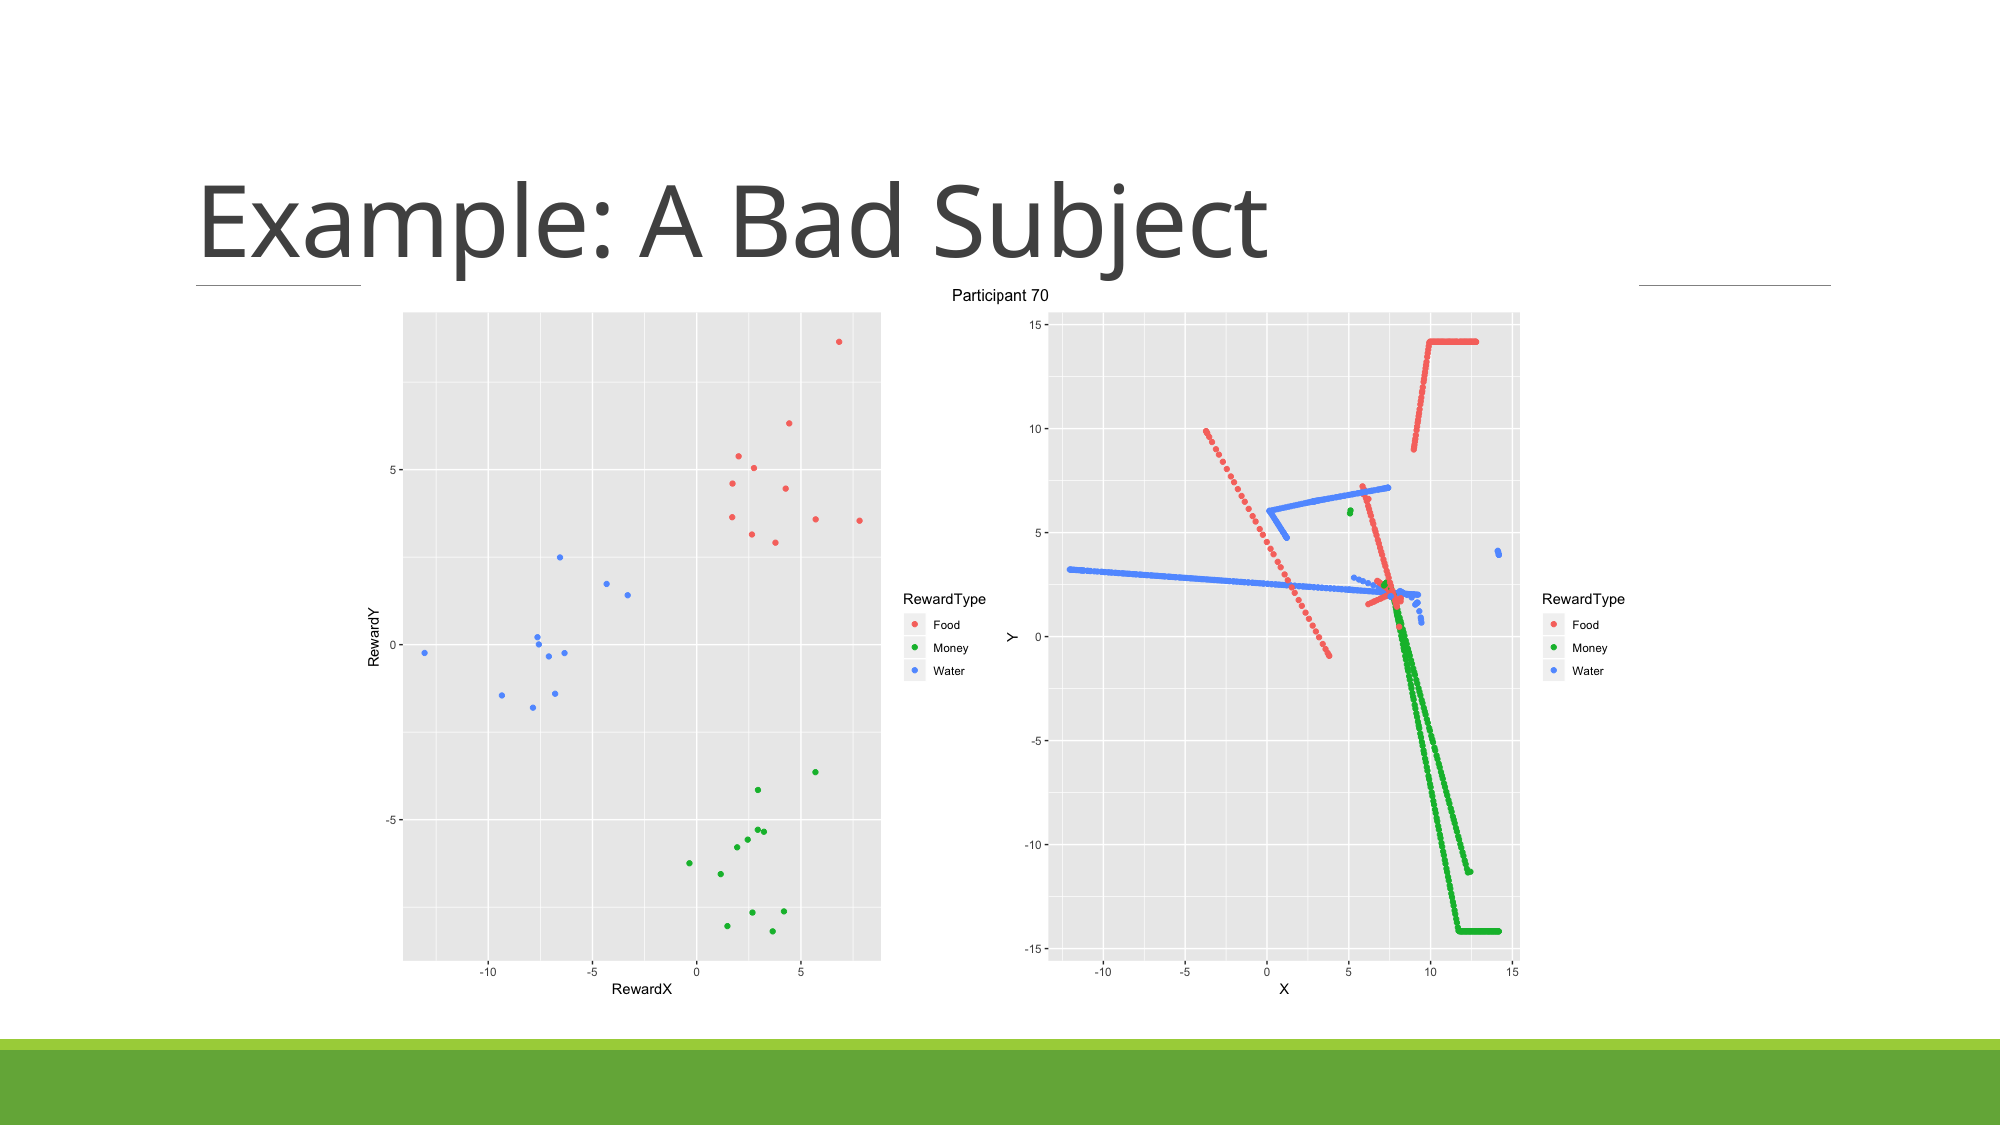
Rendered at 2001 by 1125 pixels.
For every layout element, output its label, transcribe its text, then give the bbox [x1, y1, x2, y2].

title Example: A Bad Subject [180, 47, 1830, 285]
picture [360, 284, 1640, 1005]
